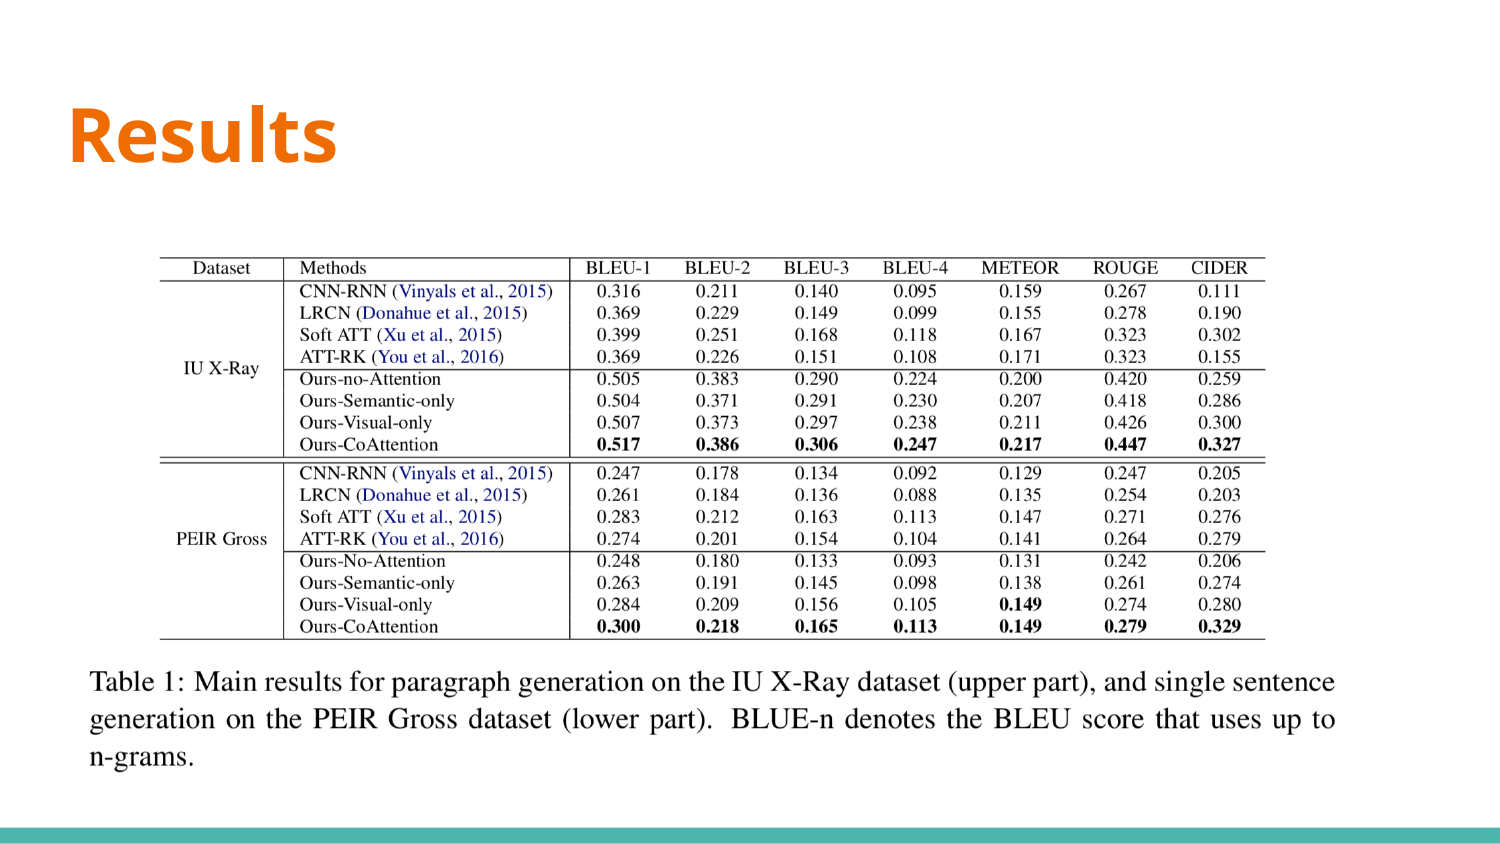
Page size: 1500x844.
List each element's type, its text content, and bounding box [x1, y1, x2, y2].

title Results [51, 72, 1449, 189]
picture [35, 213, 1349, 780]
